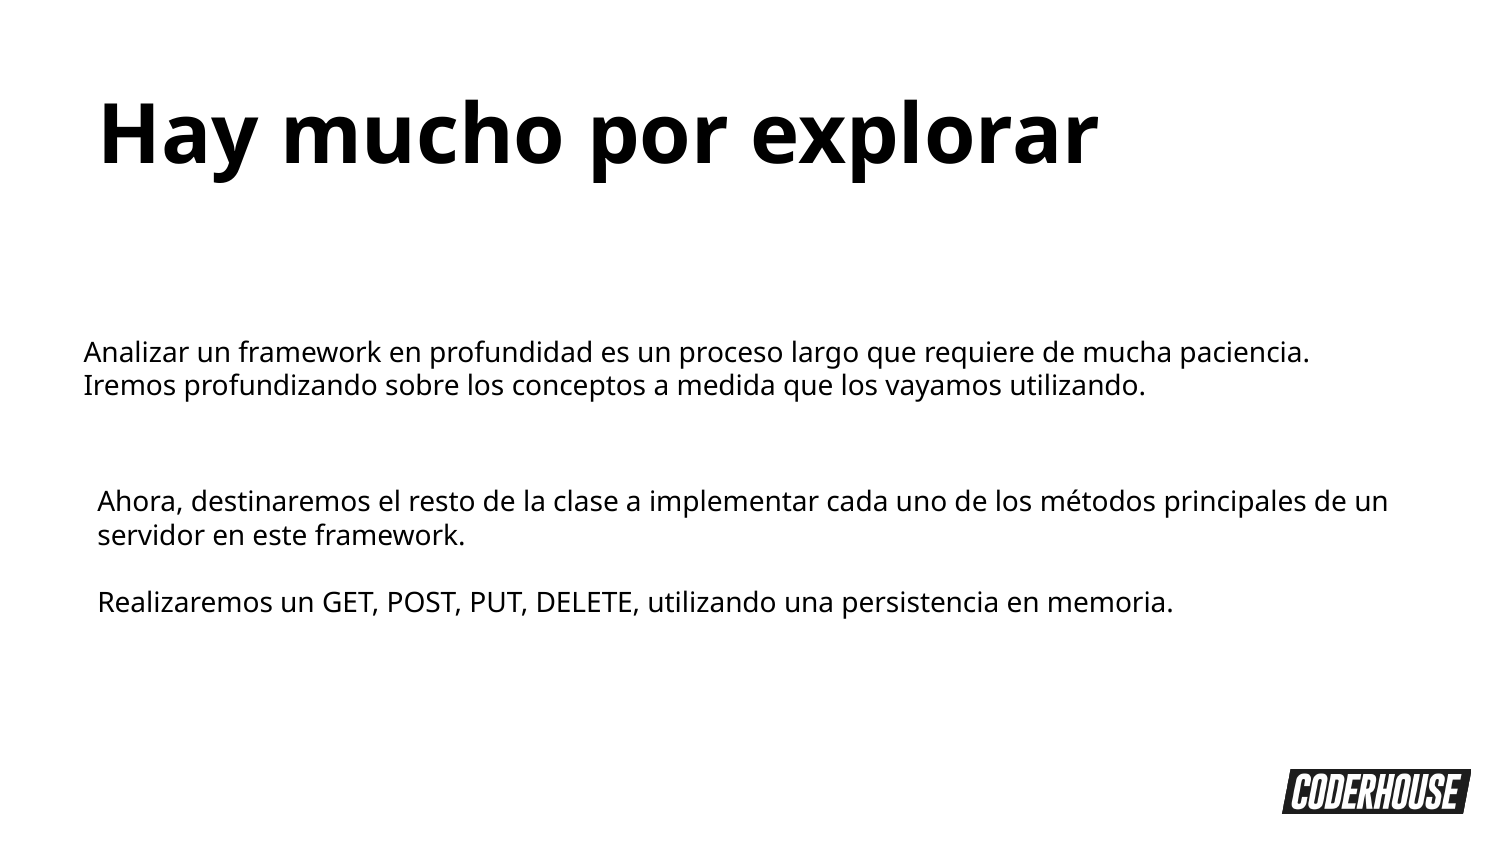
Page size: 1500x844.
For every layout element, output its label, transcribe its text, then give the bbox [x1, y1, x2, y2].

text_box Ahora, destinaremos el resto de la clase a implementar cada uno de los métodos principales de un servidor en este framework. Realizaremos un GET, POST, PUT, DELETE, utilizando una persistencia en memoria. [82, 468, 1431, 634]
picture [1281, 769, 1471, 814]
text_box Hay mucho por explorar [82, 76, 1418, 197]
text_box Analizar un framework en profundidad es un proceso largo que requiere de mucha paciencia. Iremos profundizando sobre los conceptos a medida que los vayamos utilizando. [68, 318, 1404, 417]
